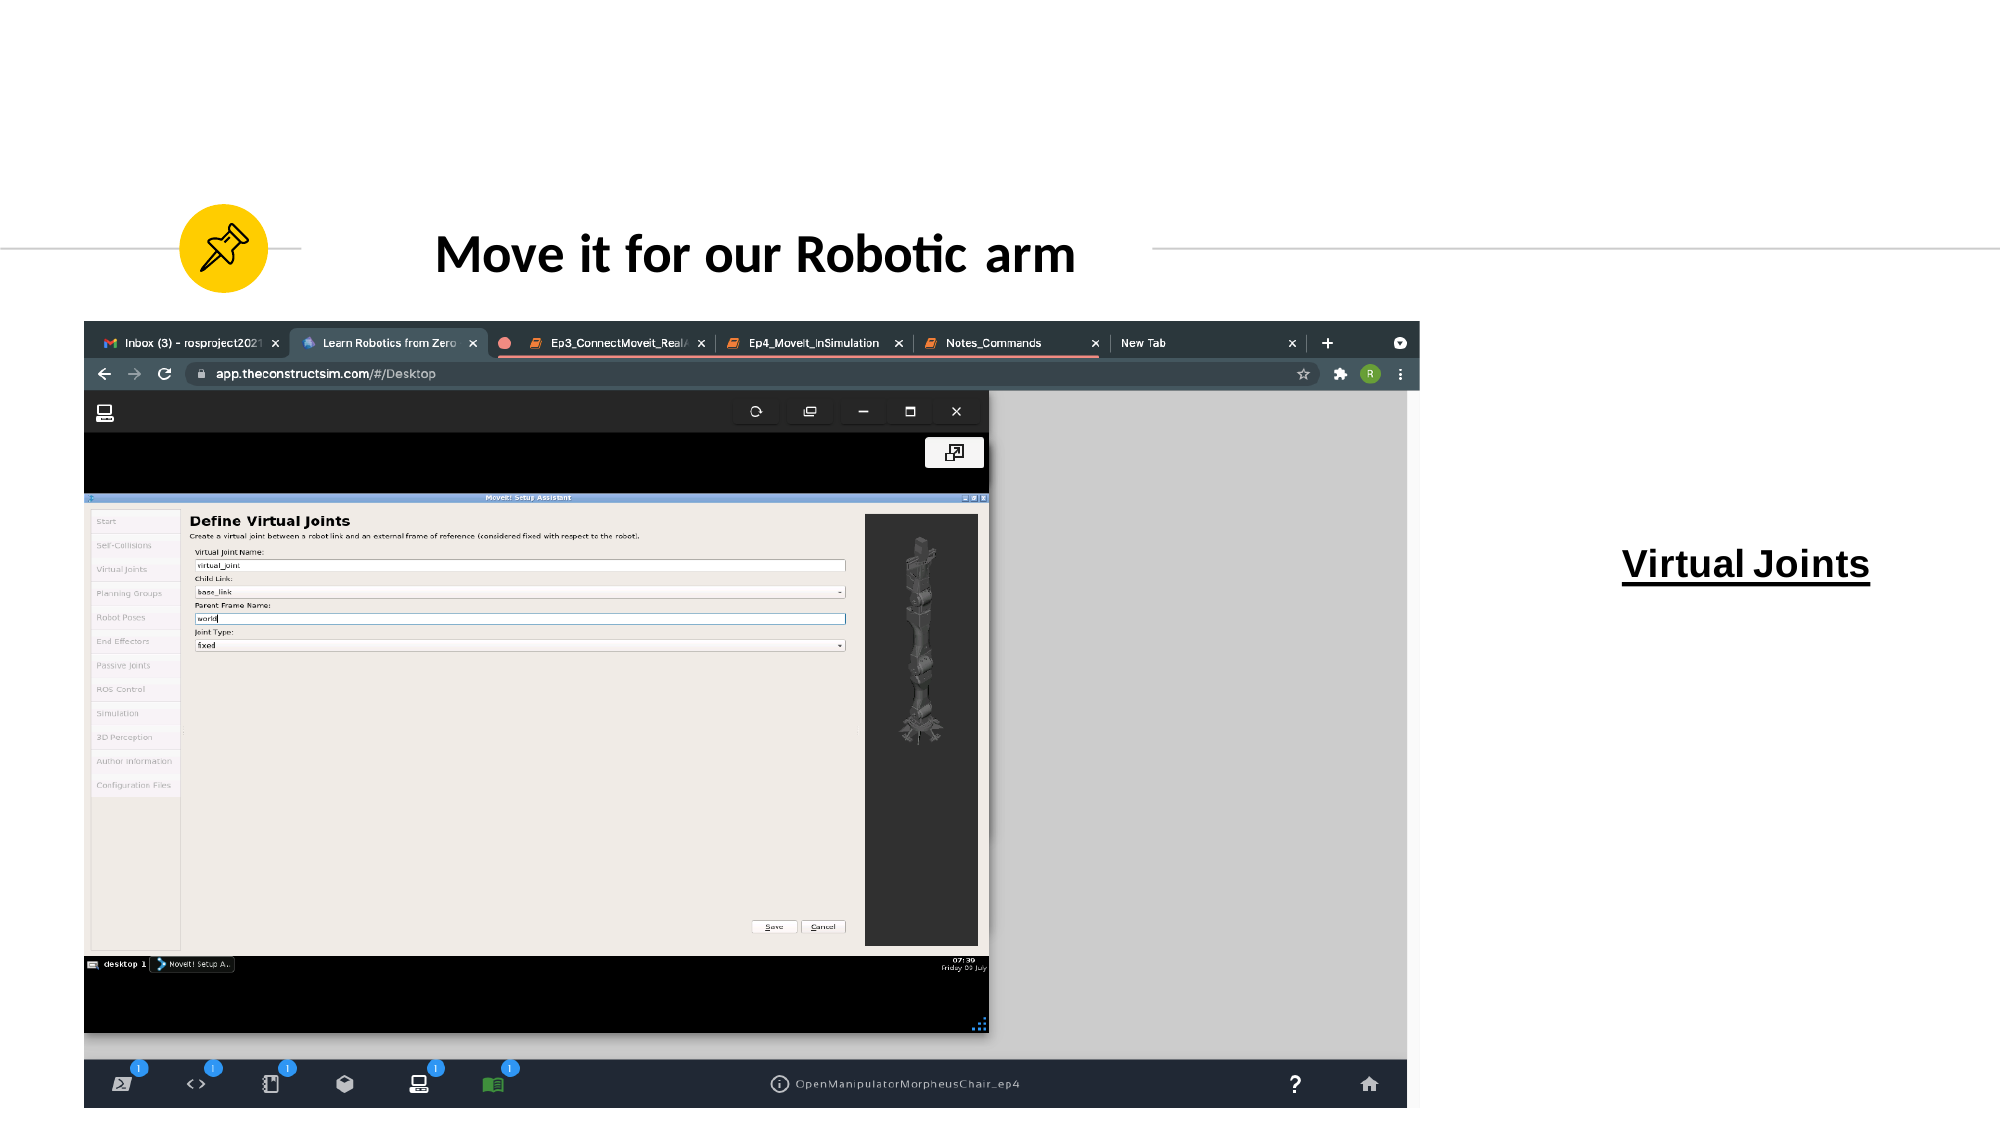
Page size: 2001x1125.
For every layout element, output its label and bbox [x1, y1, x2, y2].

text_box [0, 0, 2000, 1125]
